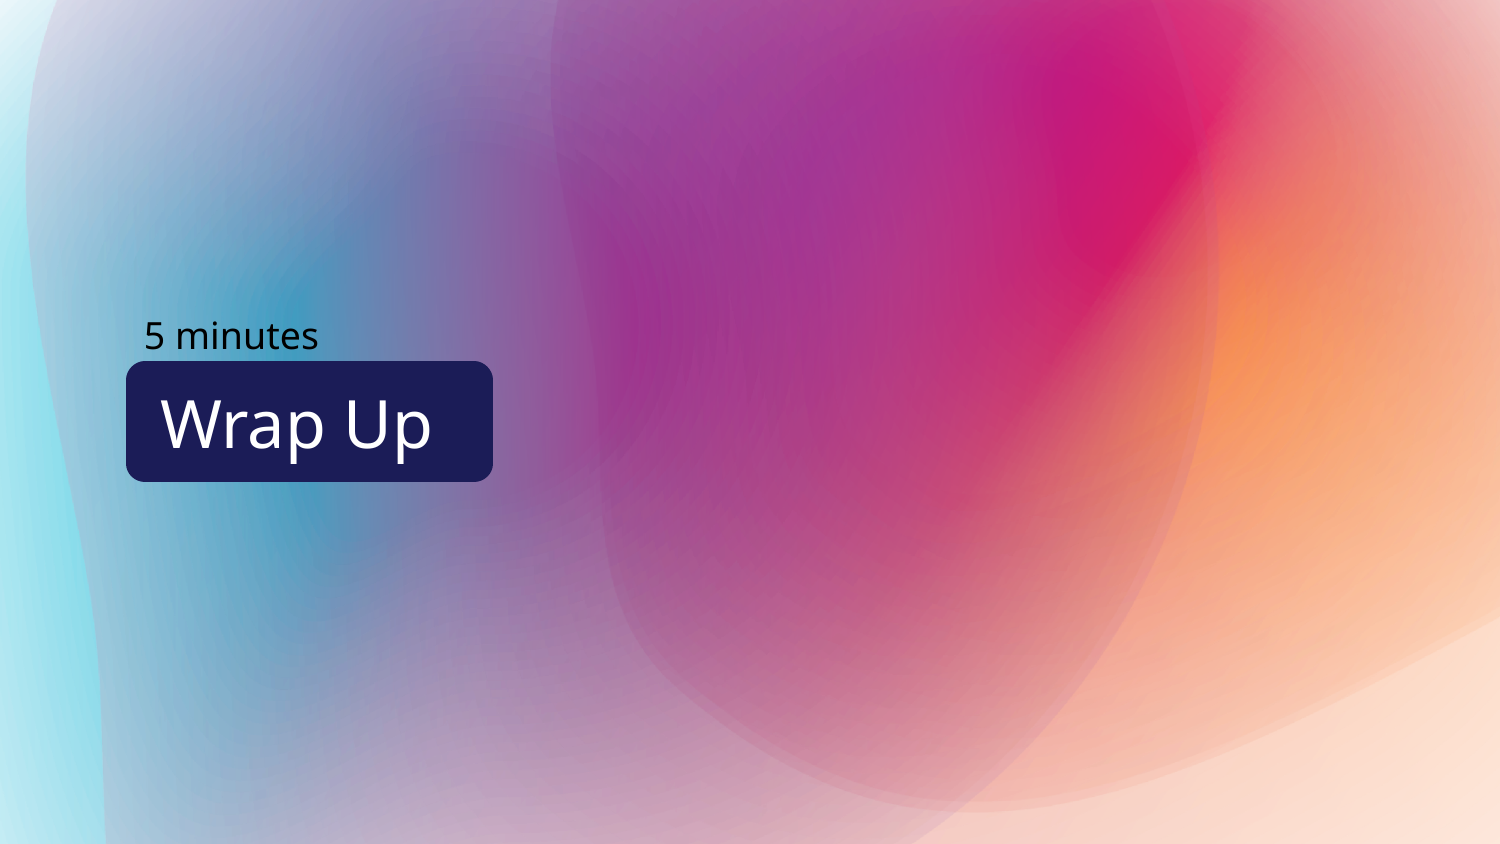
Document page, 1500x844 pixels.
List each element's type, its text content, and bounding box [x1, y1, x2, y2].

subtitle 5 minutes [128, 290, 806, 354]
title Wrap Up [126, 361, 493, 482]
picture [0, 0, 1500, 844]
